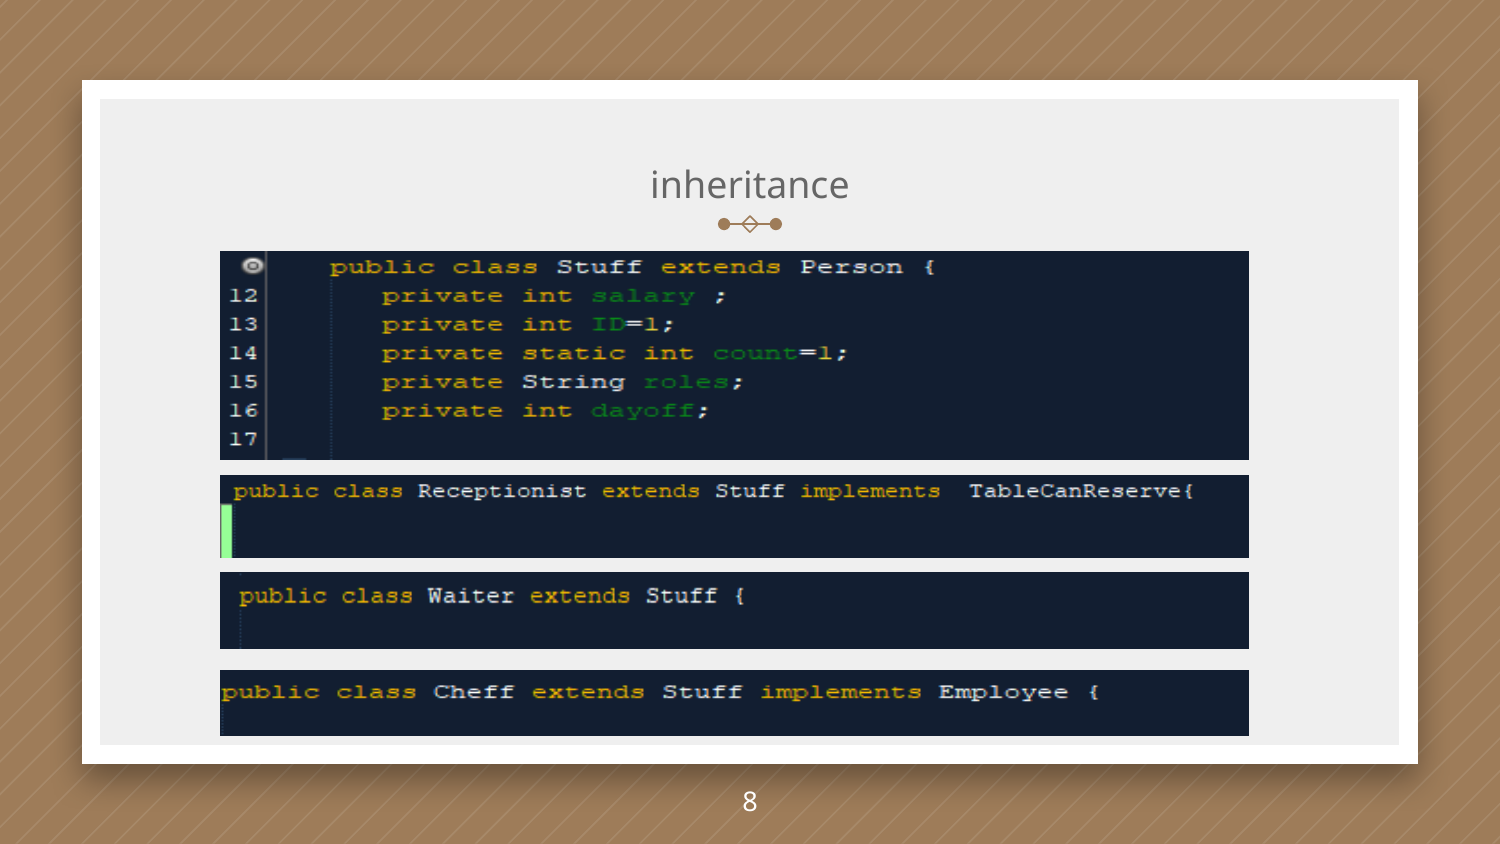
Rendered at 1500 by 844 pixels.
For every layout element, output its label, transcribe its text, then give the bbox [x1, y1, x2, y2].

picture [220, 670, 1249, 737]
slide_number 8 [0, 762, 1500, 844]
picture [220, 475, 1249, 558]
picture [220, 251, 1249, 461]
title inheritance [148, 121, 1352, 222]
picture [220, 572, 1249, 650]
